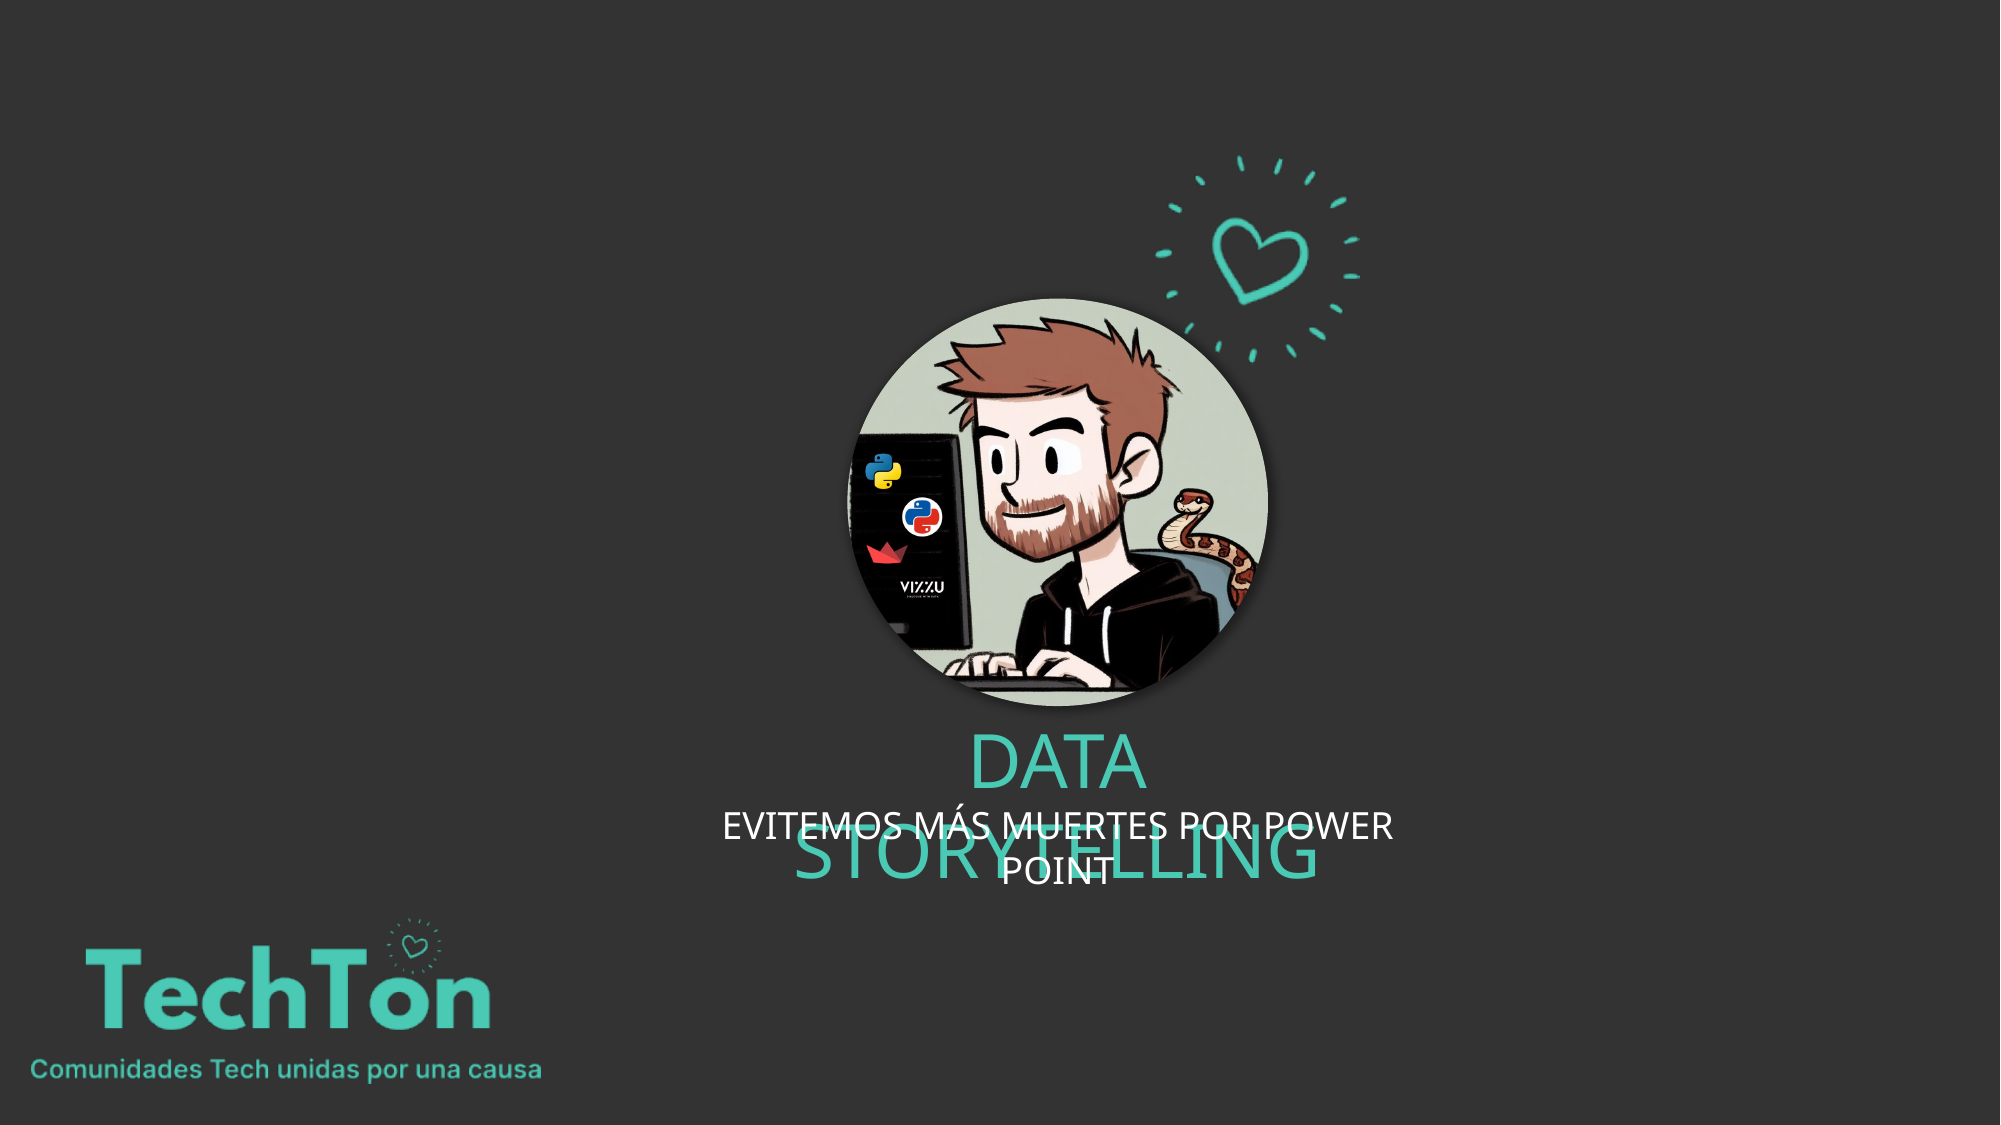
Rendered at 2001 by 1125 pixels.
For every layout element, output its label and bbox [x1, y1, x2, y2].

text_box [678, 705, 1437, 848]
picture [31, 917, 541, 1084]
picture [1152, 151, 1360, 365]
text_box [845, 296, 1271, 704]
